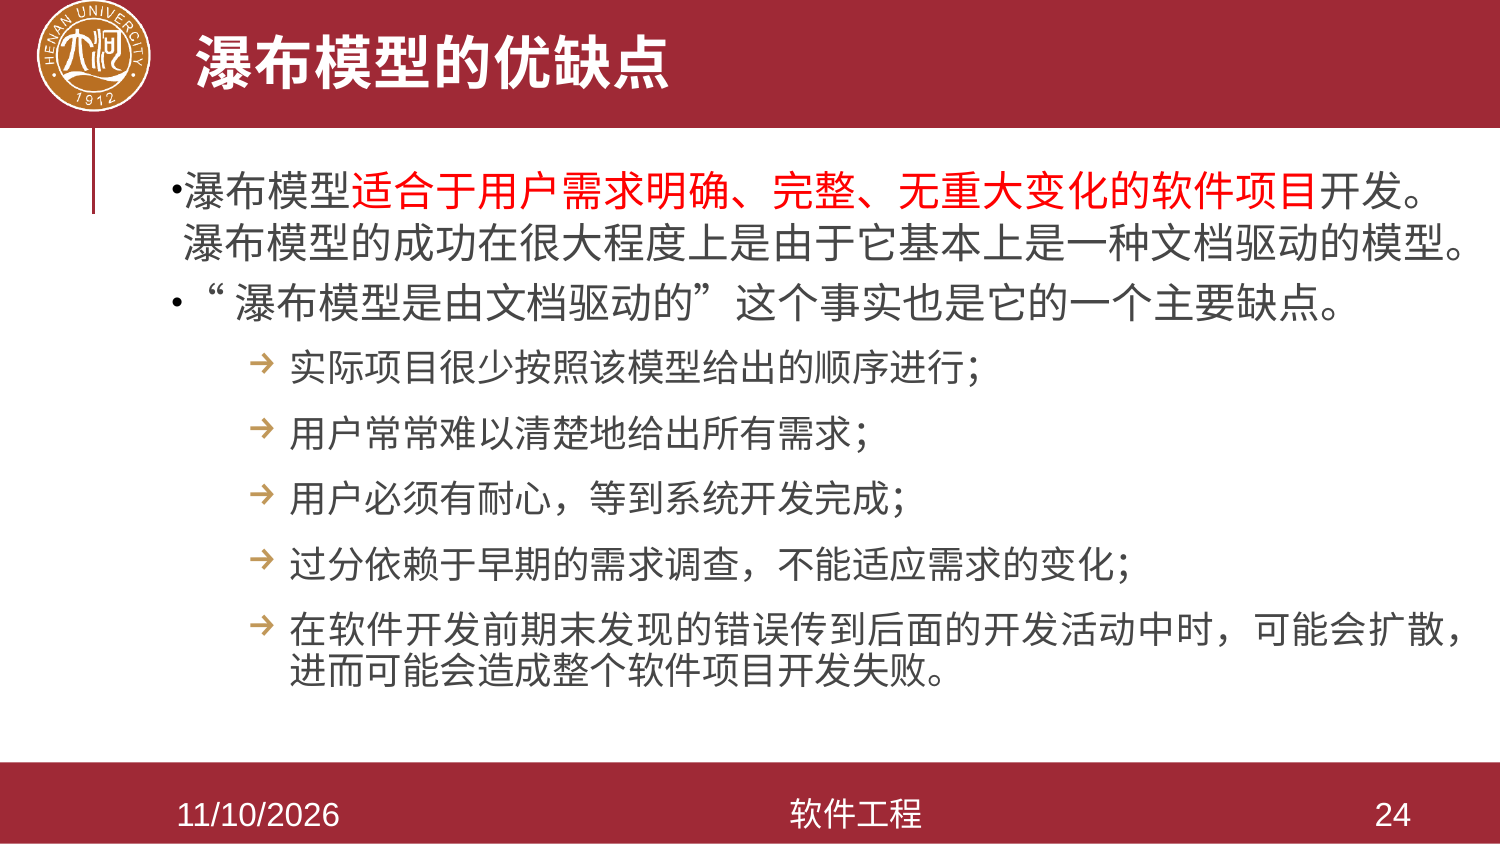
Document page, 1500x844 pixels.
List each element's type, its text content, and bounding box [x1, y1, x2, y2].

list 瀑布模型适合于用户需求明确、完整、无重大变化的软件项目开发。瀑布模型的成功在很大程度上是由于它基本上是一种文档驱动的模型。 “瀑布模型是由文档驱动的”这个事实也是它的一个主要缺点。 实际项目很少按照该模型给出的顺序进行； 用户常常难以清楚地给出所有需求； 用户必须有耐心，等到系统开发完成； 过分依赖于早期的需求调查，不能适应需求的变化； 在软件开发前期末发现的错误传到后面的开发活动中时，可能会扩散，进而可能会造成整个软件项目开发失败。 [163, 154, 1454, 797]
slide_number 24 [1333, 796, 1454, 830]
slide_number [126, 796, 391, 830]
footer 软件工程 [391, 796, 1322, 830]
title 瀑布模型的优缺点 [179, 0, 1454, 136]
